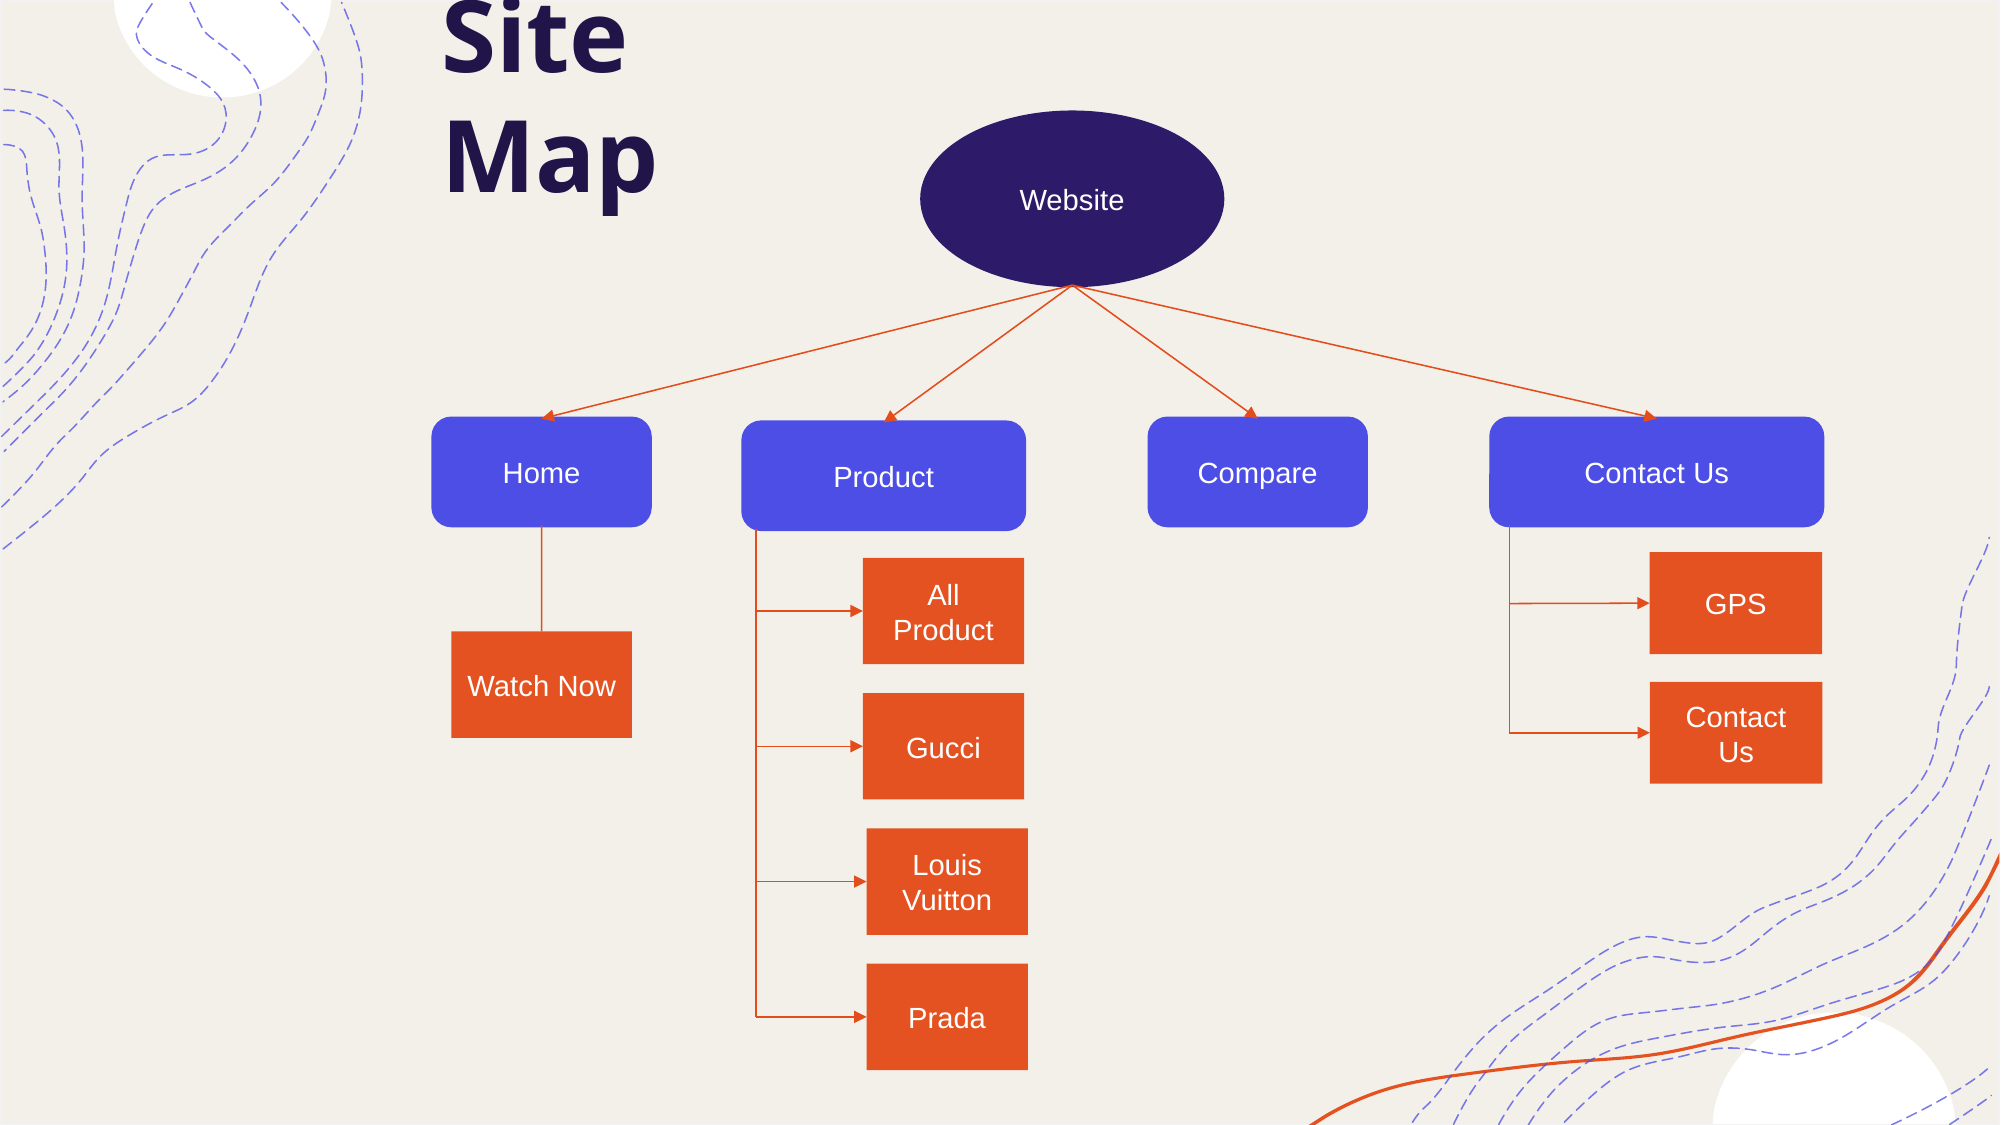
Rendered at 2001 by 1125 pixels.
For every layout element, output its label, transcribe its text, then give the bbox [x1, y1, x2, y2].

text_box Website [922, 112, 1223, 282]
title Site Map [423, 32, 852, 150]
text_box Watch Now [451, 631, 632, 738]
text_box Contact Us [1649, 681, 1823, 784]
text_box Contact Us [1491, 418, 1823, 526]
text_box All Product [862, 557, 1025, 665]
text_box Home [433, 418, 650, 526]
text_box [541, 284, 1070, 419]
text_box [1072, 284, 1658, 419]
text_box Gucci [862, 693, 1025, 800]
text_box Product [743, 427, 1025, 530]
text_box Compare [1149, 427, 1366, 526]
text_box GPS [1649, 552, 1823, 655]
text_box Prada [866, 963, 1028, 1071]
text_box Louis Vuitton [866, 828, 1028, 935]
